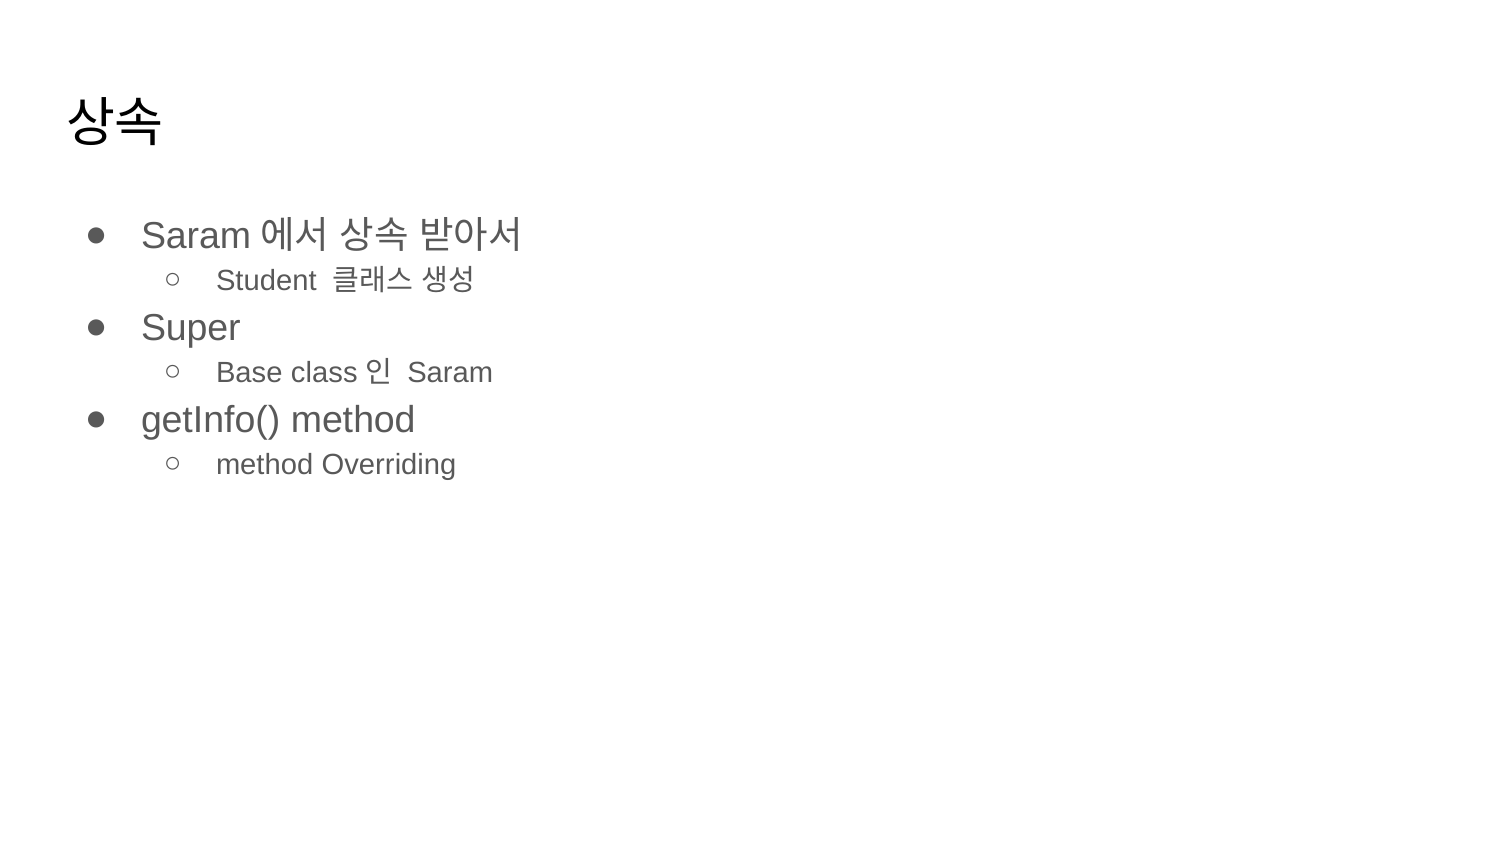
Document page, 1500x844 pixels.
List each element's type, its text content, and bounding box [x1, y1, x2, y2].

list Saram에서 상속 받아서 Student 클래스 생성 Super Base class인 Saram getInfo() method method Overriding [51, 189, 1449, 750]
title 상속 [51, 72, 1449, 167]
